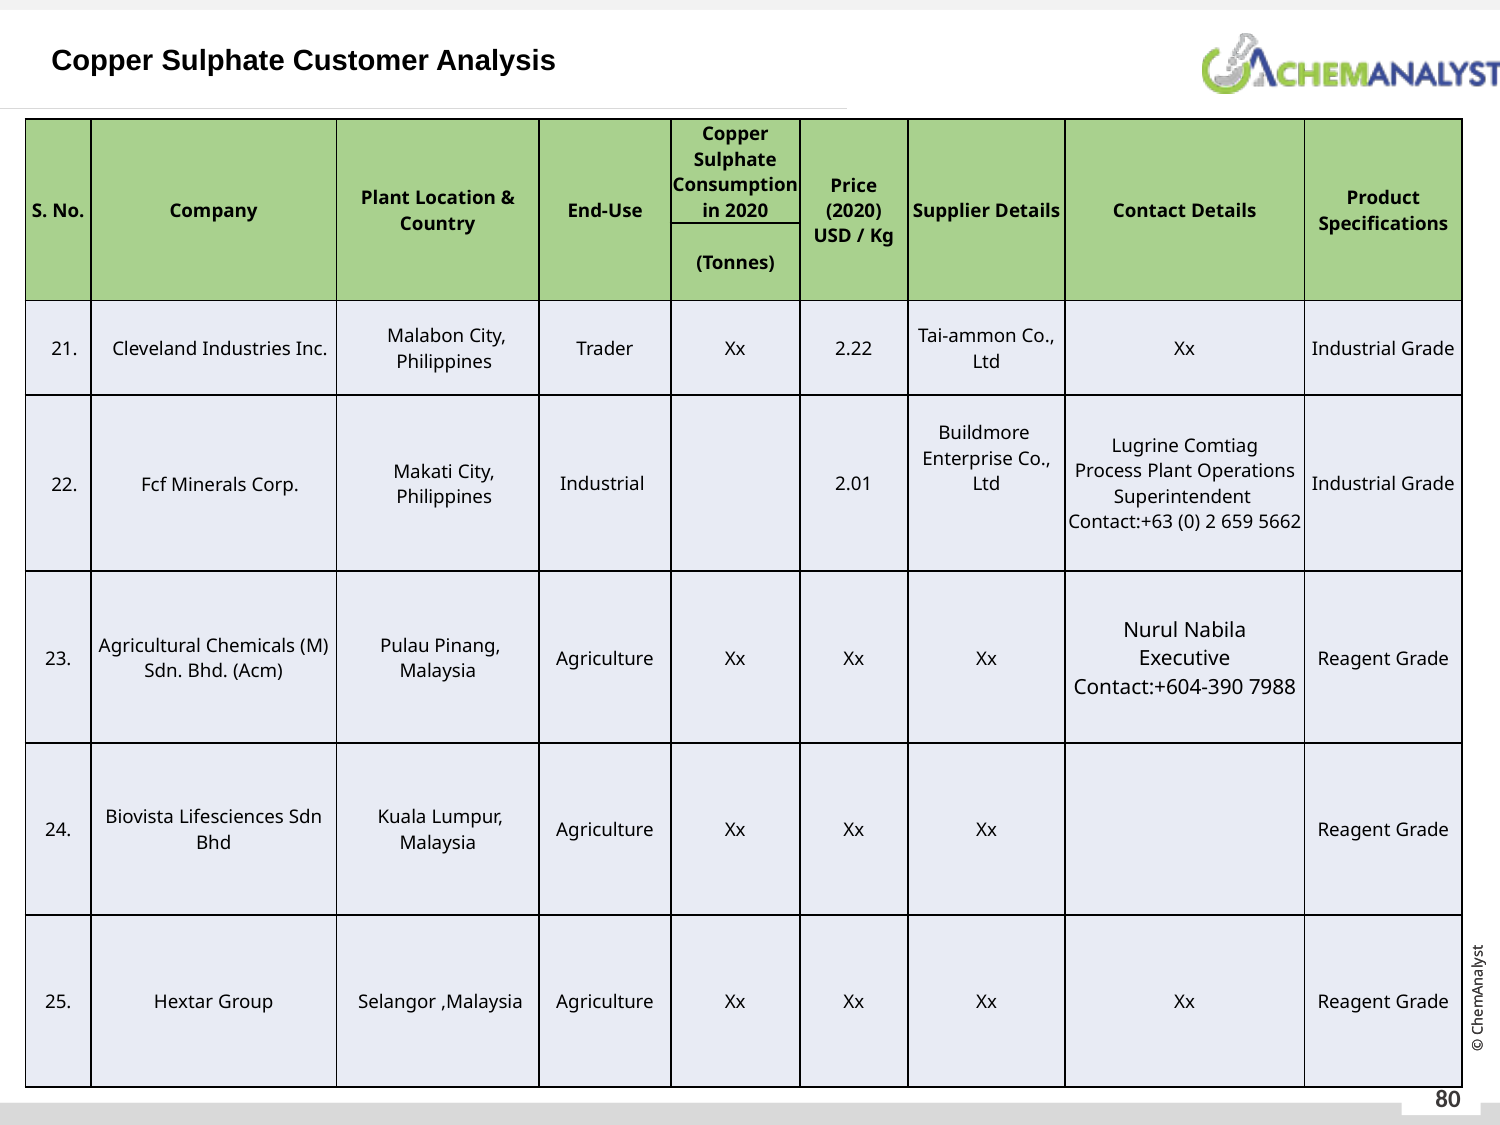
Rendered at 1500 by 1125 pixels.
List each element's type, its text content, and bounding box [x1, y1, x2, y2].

table_cell Malabon City, Philippines [337, 301, 538, 394]
table_cell Agriculture [540, 572, 670, 742]
table_cell Industrial Grade [1305, 301, 1461, 394]
table_cell 2.01 [801, 396, 907, 570]
table_cell Xx [1066, 916, 1304, 1086]
table_cell Pulau Pinang, Malaysia [337, 572, 538, 742]
table_cell Xx [672, 744, 799, 914]
table_cell [1066, 744, 1304, 914]
table_cell Trader [540, 301, 670, 394]
table_cell 2.22 [801, 301, 907, 394]
table_cell Xx [909, 572, 1064, 742]
text_box Copper Sulphate Customer Analysis [36, 33, 1500, 84]
table_cell (Tonnes) [672, 224, 799, 300]
table_cell Agriculture [540, 744, 670, 914]
table_cell Xx [672, 916, 799, 1086]
table_header Copper Sulphate Consumption in 2020 [672, 120, 799, 222]
table_cell Xx [909, 744, 1064, 914]
table_cell Xx [909, 916, 1064, 1086]
table_cell Reagent Grade [1305, 916, 1461, 1086]
table_cell Xx [672, 572, 799, 742]
table_cell Xx [801, 916, 907, 1086]
table_cell Kuala Lumpur, Malaysia [337, 744, 538, 914]
table_cell Lugrine Comtiag Process Plant Operations Superintendent Contact:+63 (0) 2 659 5662 [1066, 396, 1304, 570]
table_cell Buildmore Enterprise Co., Ltd [909, 396, 1064, 570]
table_cell Xx [672, 301, 799, 394]
table_cell Nurul Nabila Executive Contact:+604-390 7988 [1066, 572, 1304, 742]
table_cell Makati City, Philippines [337, 396, 538, 570]
table_header S. No. [26, 120, 90, 300]
table_cell Xx [801, 572, 907, 742]
table_cell 25. [26, 916, 90, 1086]
table_header Product Specifications [1305, 120, 1461, 300]
table_cell Xx [1066, 301, 1304, 394]
table_cell Cleveland Industries Inc. [92, 301, 336, 394]
table_header End-Use [540, 120, 670, 300]
table_header Plant Location & Country [337, 120, 538, 300]
table_cell Reagent Grade [1305, 744, 1461, 914]
table_cell Xx [801, 744, 907, 914]
table_header Price (2020) USD / Kg [801, 120, 907, 300]
table_header Contact Details [1066, 120, 1304, 300]
table_cell 23. [26, 572, 90, 742]
table_cell Fcf Minerals Corp. [92, 396, 336, 570]
table_header Supplier Details [909, 120, 1064, 300]
table_cell Industrial [540, 396, 670, 570]
table_cell Biovista Lifesciences Sdn Bhd [92, 744, 336, 914]
table_header Company [92, 120, 336, 300]
table_cell Agriculture [540, 916, 670, 1086]
table_cell 22. [26, 396, 90, 570]
table_cell Reagent Grade [1305, 572, 1461, 742]
table_cell [672, 396, 799, 570]
picture [1202, 84, 1500, 94]
table_cell Industrial Grade [1305, 396, 1461, 570]
table_cell 21. [26, 301, 90, 394]
table_cell Hextar Group [92, 916, 336, 1086]
table_cell Agricultural Chemicals (M) Sdn. Bhd. (Acm) [92, 572, 336, 742]
table_cell Tai-ammon Co., Ltd [909, 301, 1064, 394]
table_cell Selangor ,Malaysia [337, 916, 538, 1086]
table_cell 24. [26, 744, 90, 914]
